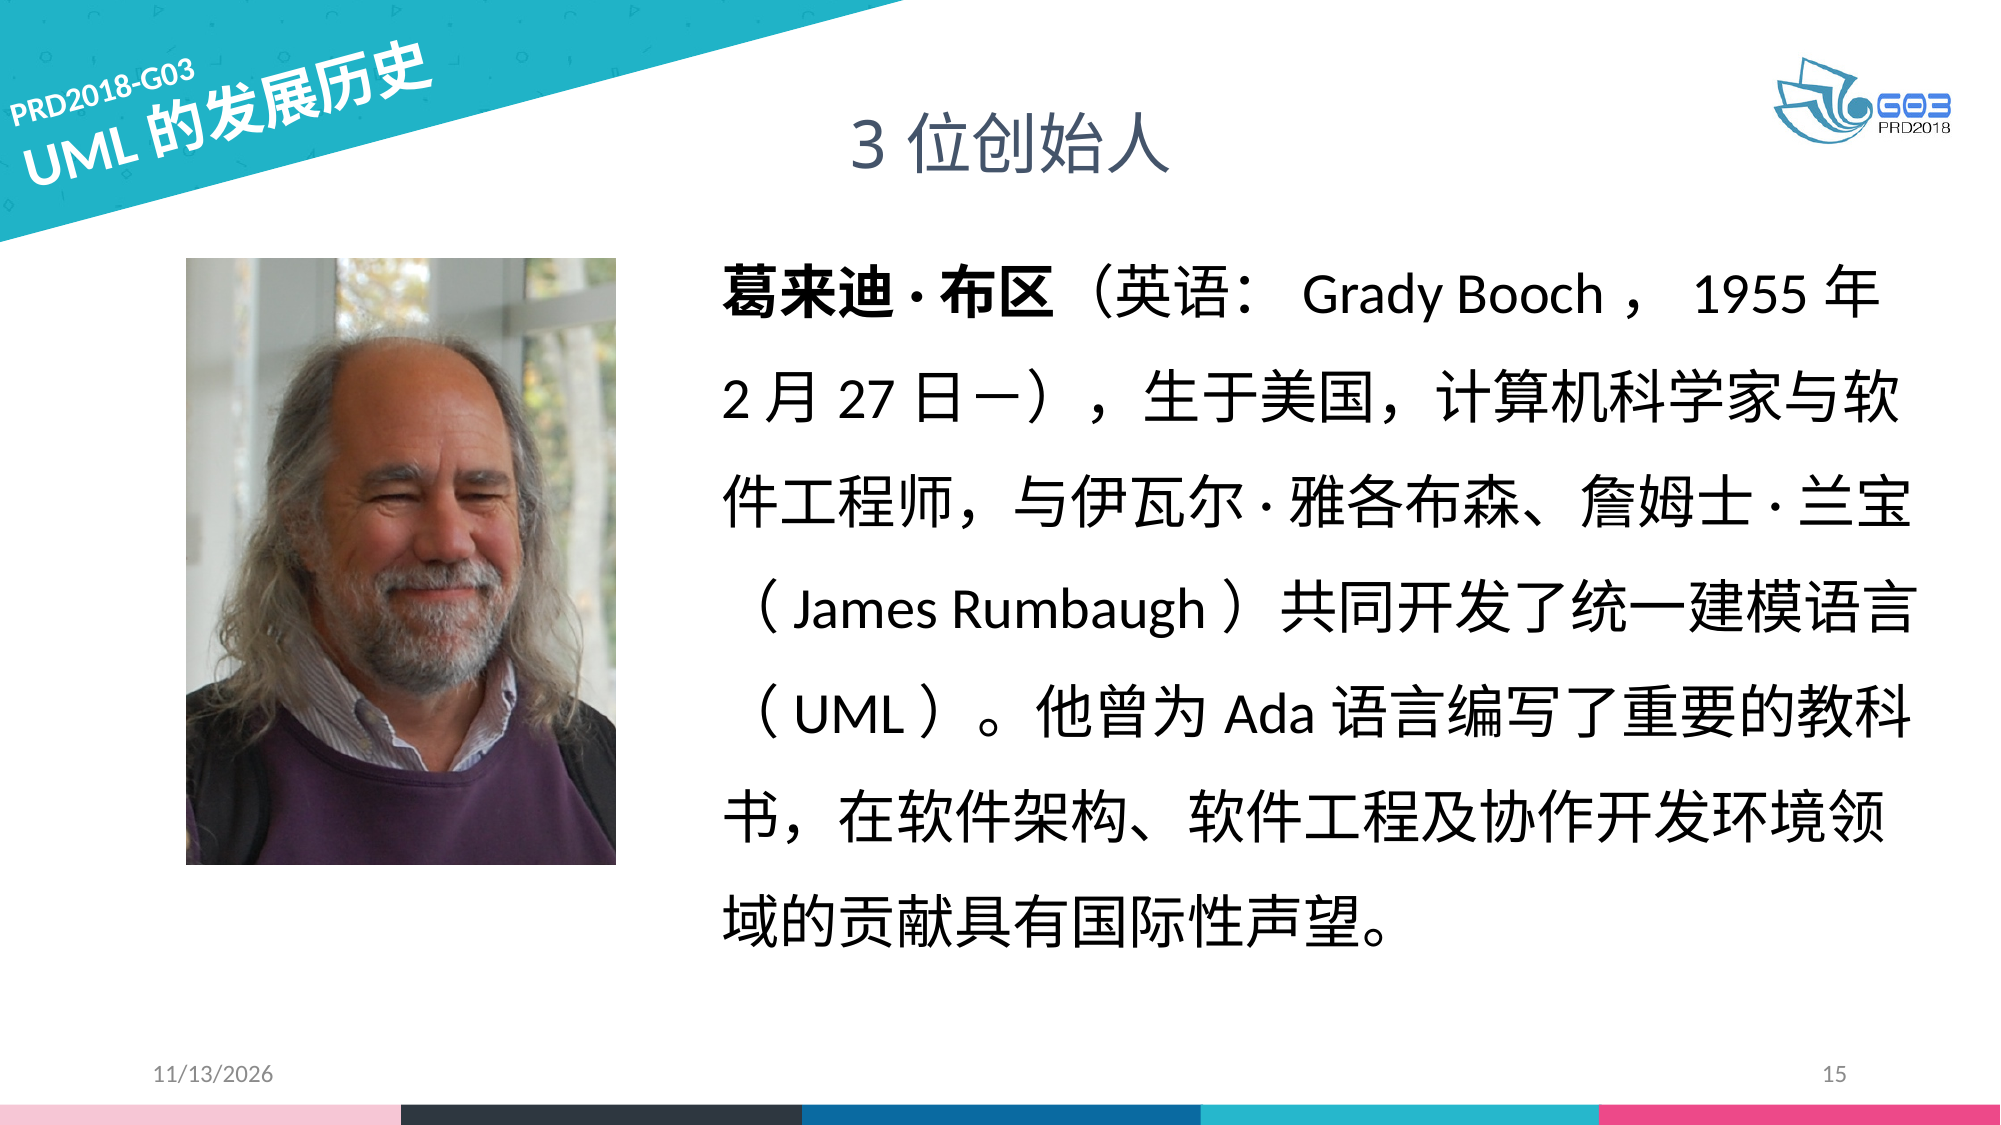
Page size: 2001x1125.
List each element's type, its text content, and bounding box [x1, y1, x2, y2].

picture [186, 258, 616, 865]
picture [1758, 2, 1967, 210]
text_box 葛来迪·布区（英语：Grady Booch，1955年2月27日－），生于美国，计算机科学家与软件工程师，与伊瓦尔·雅各布森、詹姆士·兰宝（James Rumbaugh）共同开发了统一建模语言（UML）。他曾为Ada语言编写了重要的教科书，在软件架构、软件工程及协作开发环境领域的贡献具有国际性声望。 [706, 212, 1939, 963]
slide_number 15 [1412, 1042, 1863, 1103]
text_box [0, 0, 904, 243]
text_box PRD2018-G03 UML的发展历史 [0, 0, 455, 213]
text_box 3位创始人 [834, 94, 1187, 190]
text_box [0, 1104, 2000, 1125]
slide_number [137, 1042, 588, 1103]
